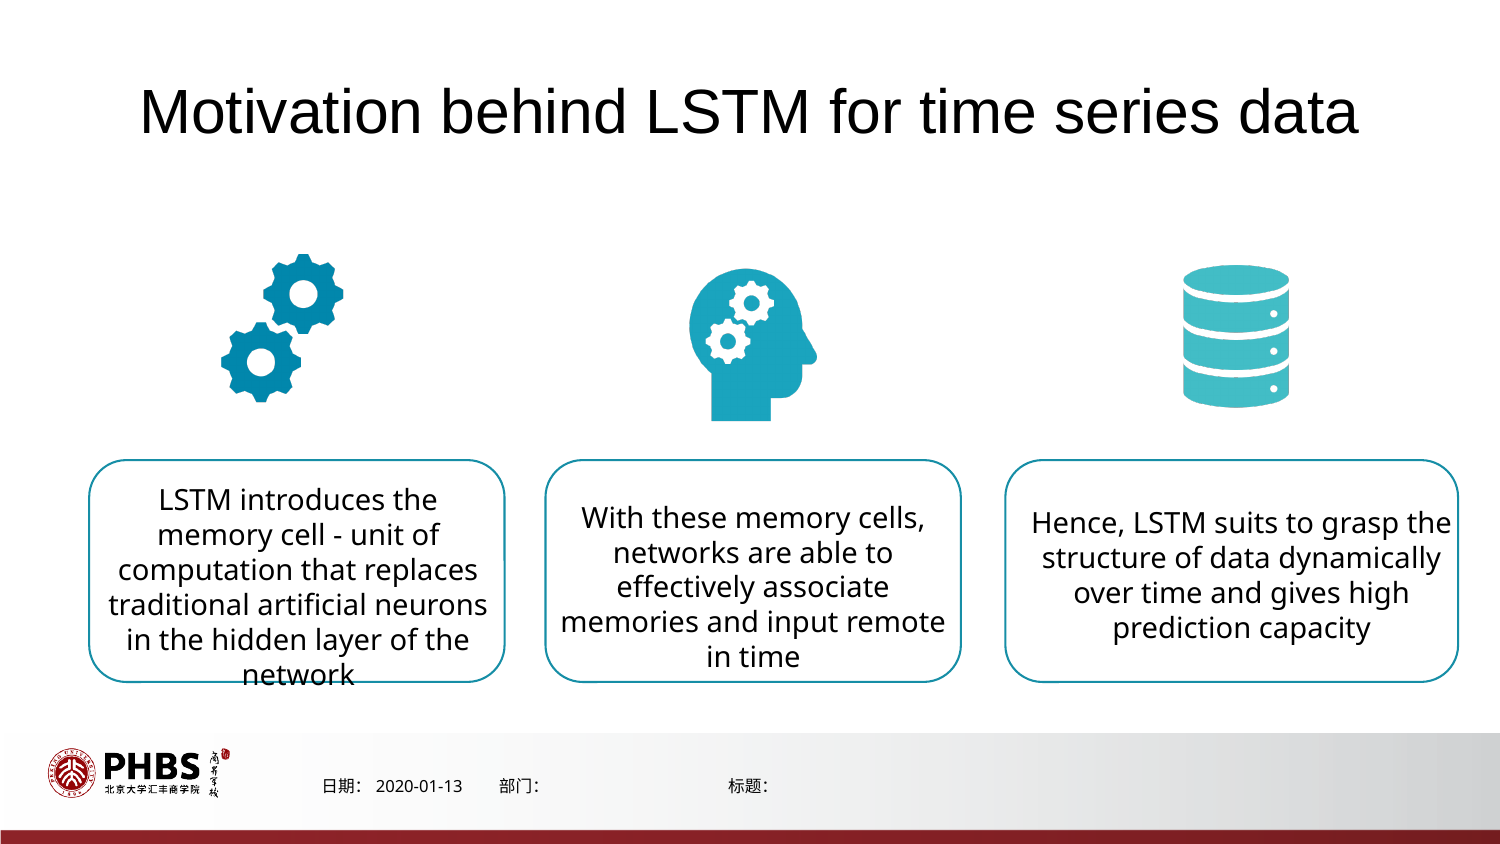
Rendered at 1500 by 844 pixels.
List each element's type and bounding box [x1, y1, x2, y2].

text_box [105, 20, 1500, 844]
picture [0, 733, 105, 844]
text_box [88, 465, 105, 677]
